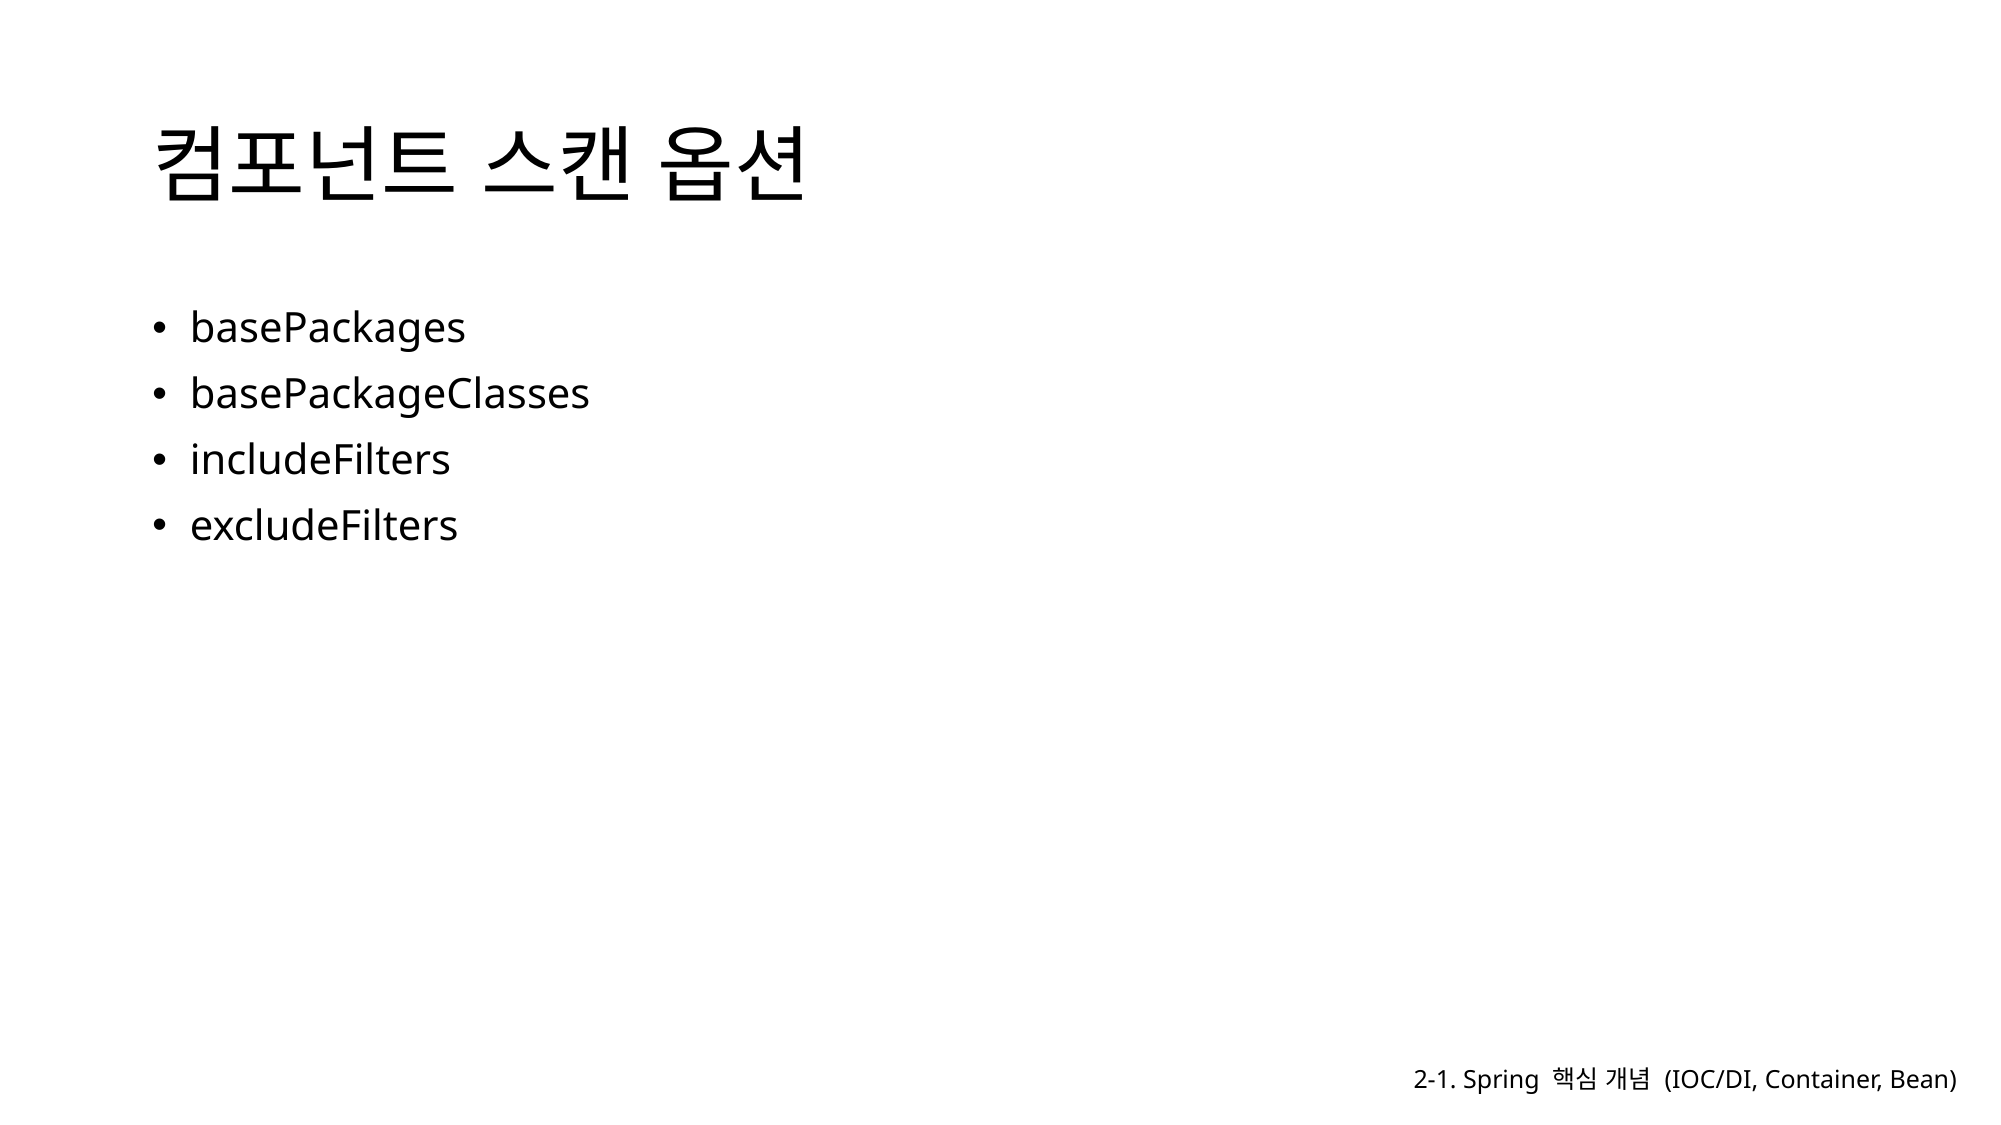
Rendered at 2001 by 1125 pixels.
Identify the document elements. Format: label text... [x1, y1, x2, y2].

list basePackages basePackageClasses includeFilters excludeFilters [137, 299, 1863, 1014]
text_box 2-1. Spring 핵심 개념 (IOC/DI, Container, Bean) [1387, 1056, 1973, 1102]
title 컴포넌트 스캔 옵션 [137, 59, 1863, 278]
